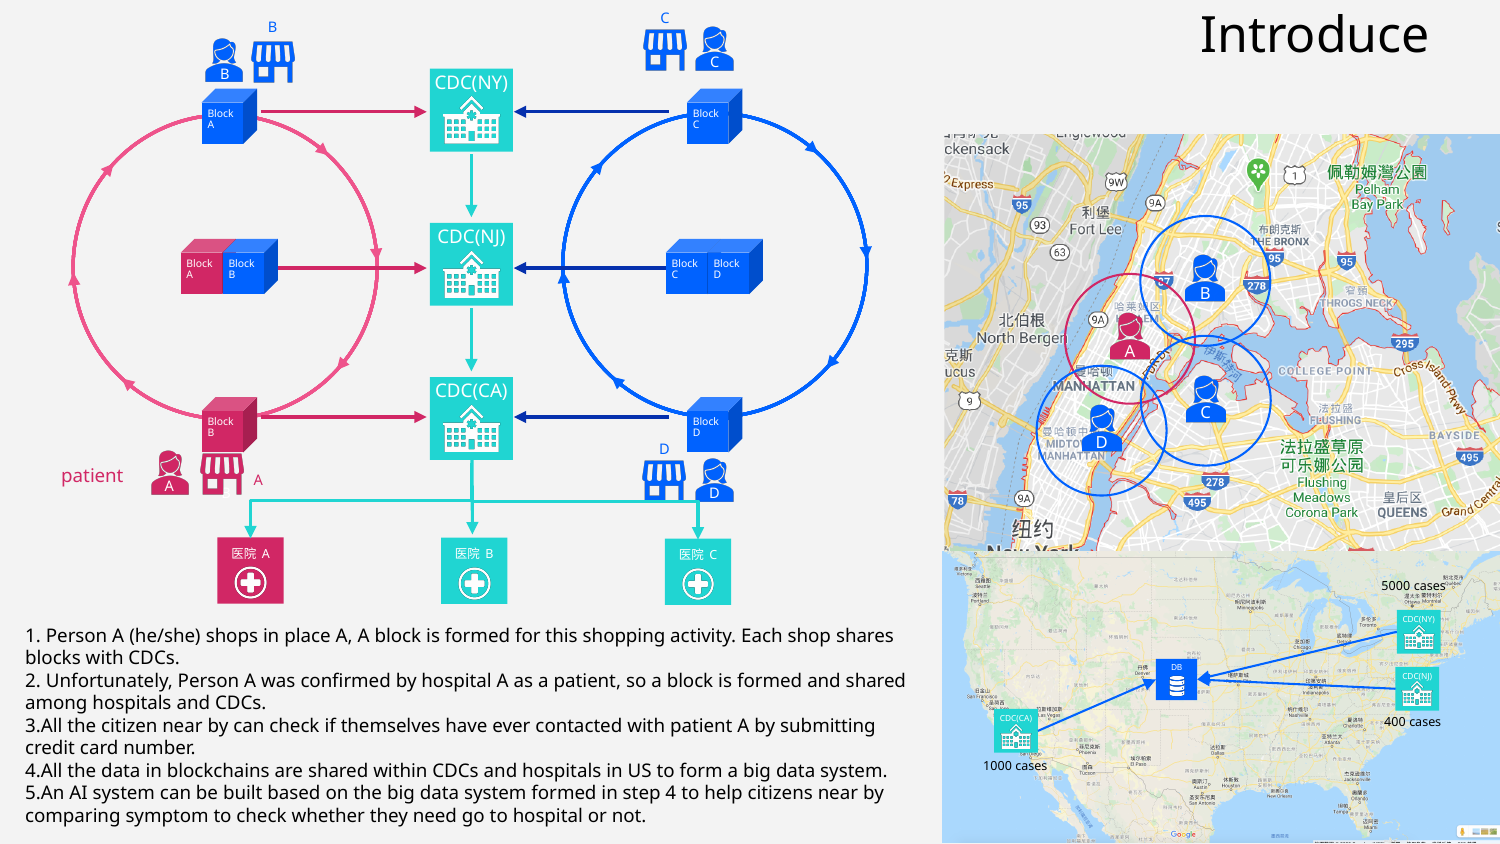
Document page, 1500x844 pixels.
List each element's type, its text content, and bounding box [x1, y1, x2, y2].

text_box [46, 0, 867, 606]
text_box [943, 134, 1500, 550]
title Introduce [1200, 9, 1486, 133]
text_box 1. Person A (he/she) shops in place A, A block is formed for this shopping activity. Each shop shares blocks with CDCs. 2. Unfortunately, Person A was confirmed by hospital A as a patient, so a block is formed and shared among hospitals and CDCs. 3.All the citizen near by can check if themselves have ever contacted with patient A by submitting credit card number. 4.All the data in blockchains are shared within CDCs and hospitals in US to form a big data system. 5.An AI system can be built based on the big data system formed in step 4 to help citizens near by comparing symptom to check whether they need go to hospital or not. [10, 615, 936, 834]
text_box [941, 551, 1500, 844]
